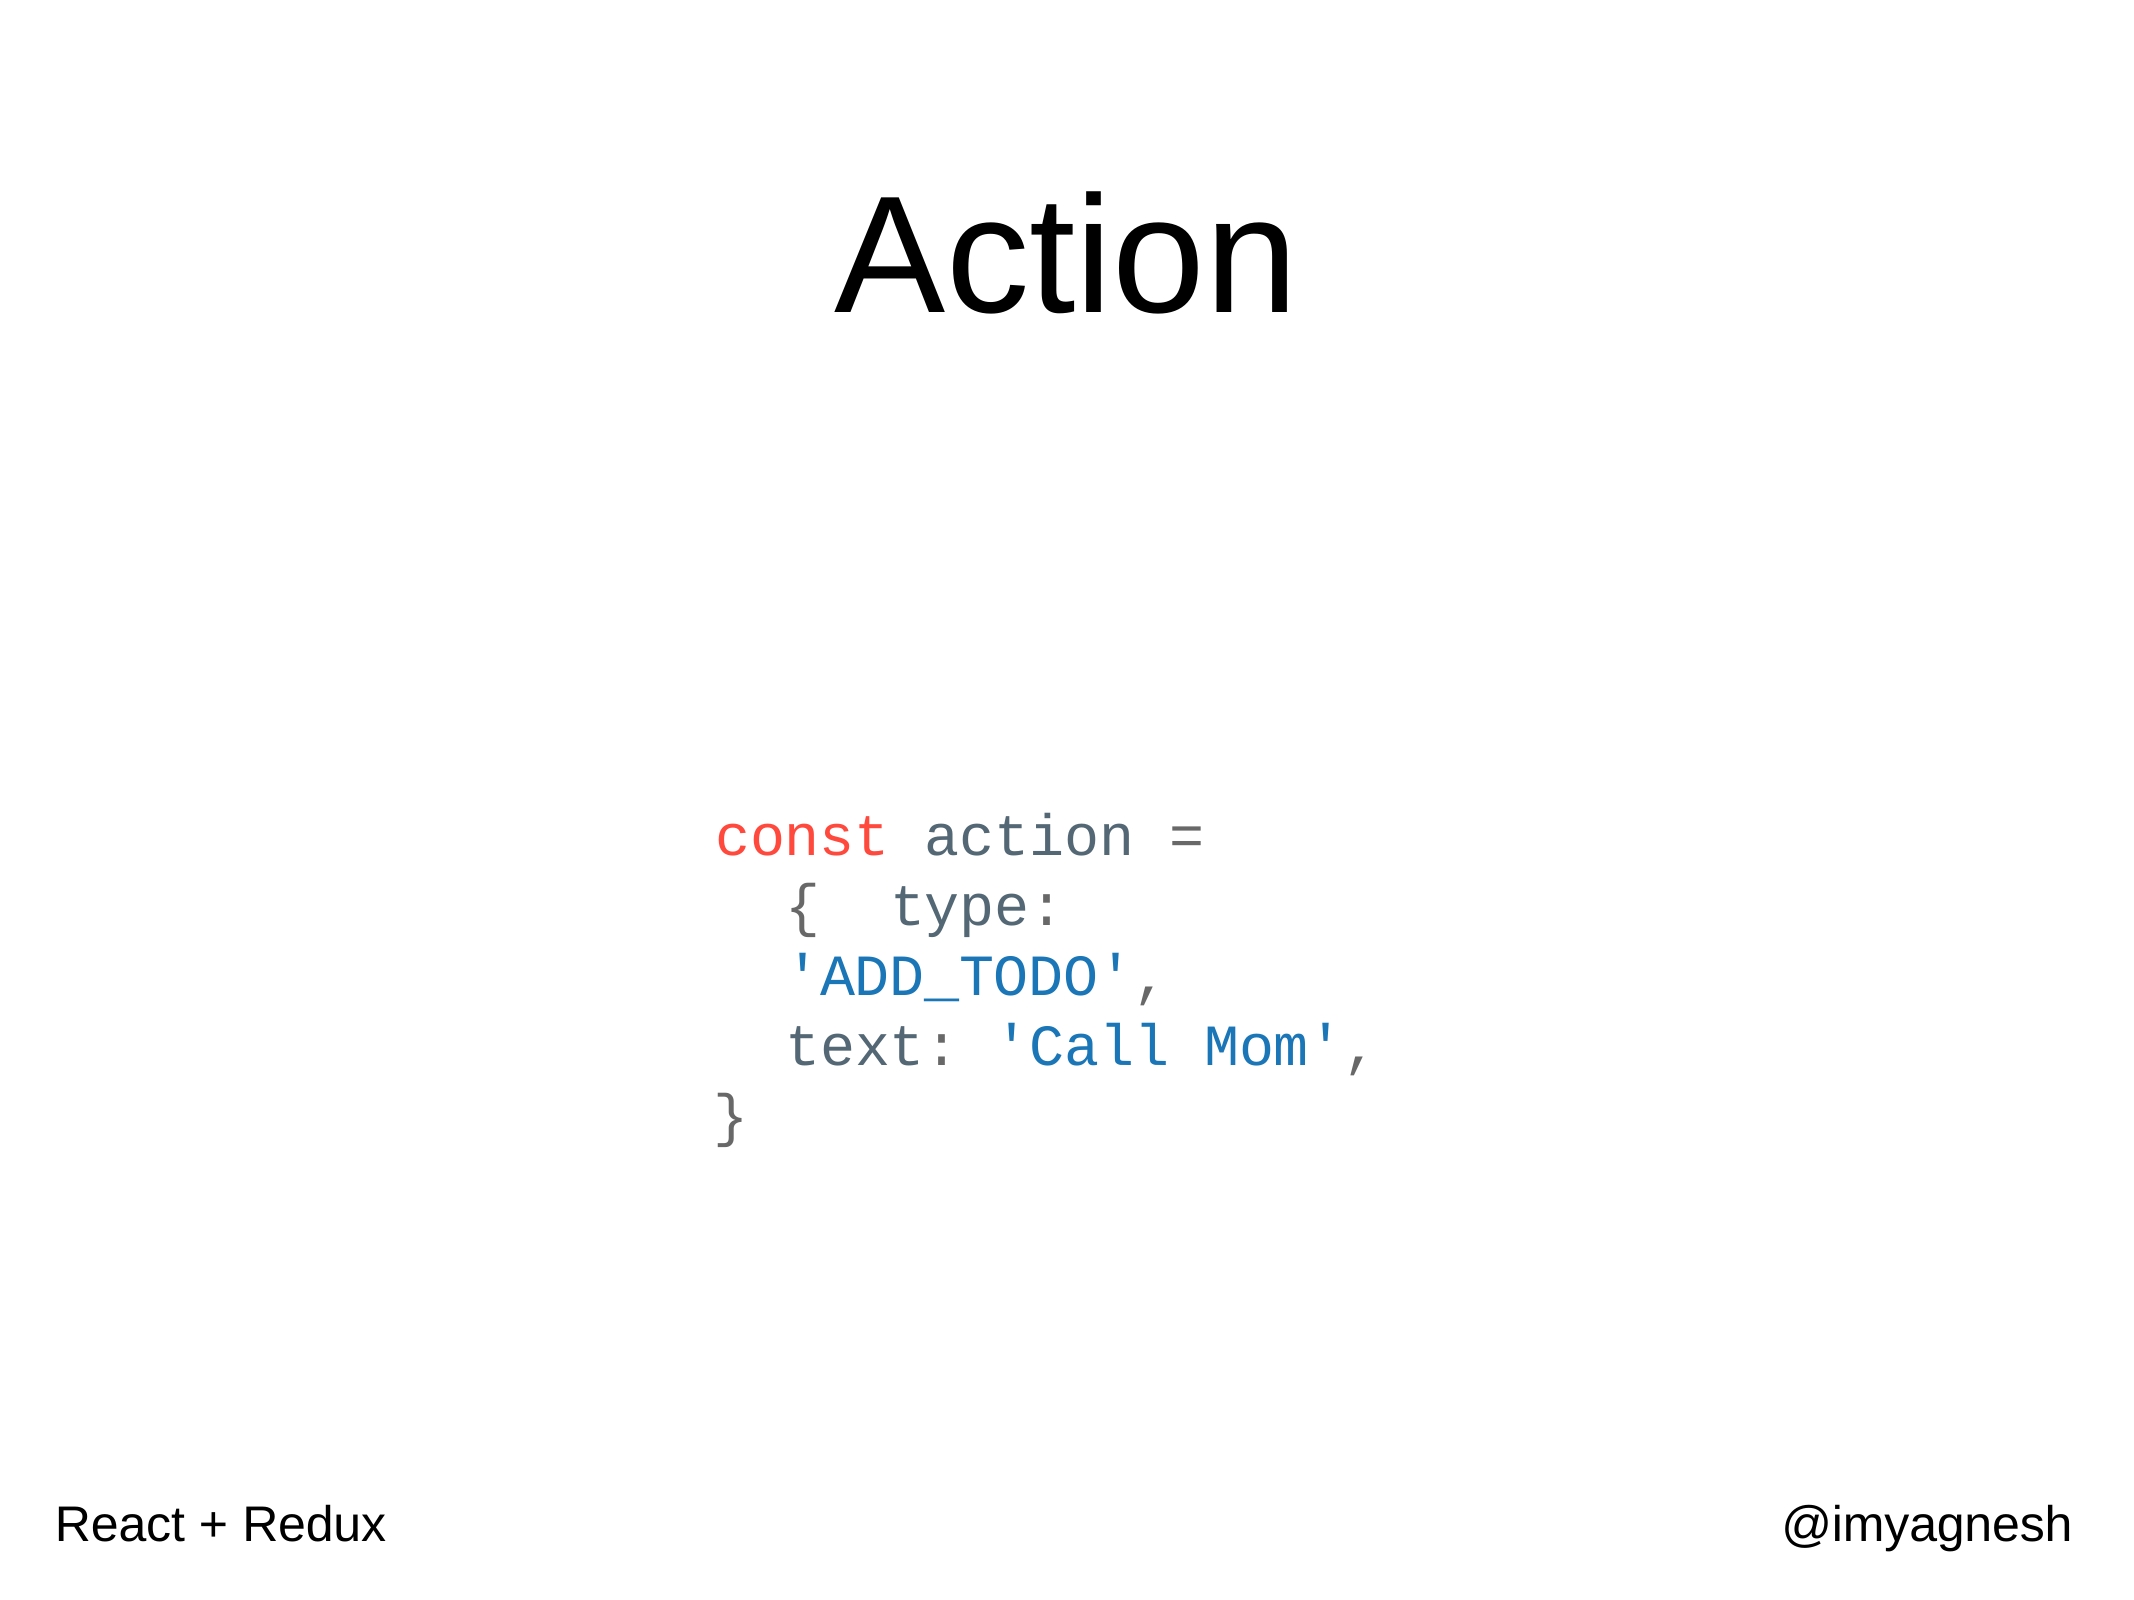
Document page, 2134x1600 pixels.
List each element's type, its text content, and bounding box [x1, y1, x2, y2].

title Action [832, 143, 1301, 413]
text_box const action = { type: 'ADD_TODO', text: 'Call Mom', } [713, 795, 1382, 1148]
slide_number @imyagnesh [1779, 1493, 2078, 1600]
footer React + Redux [53, 1493, 389, 1600]
